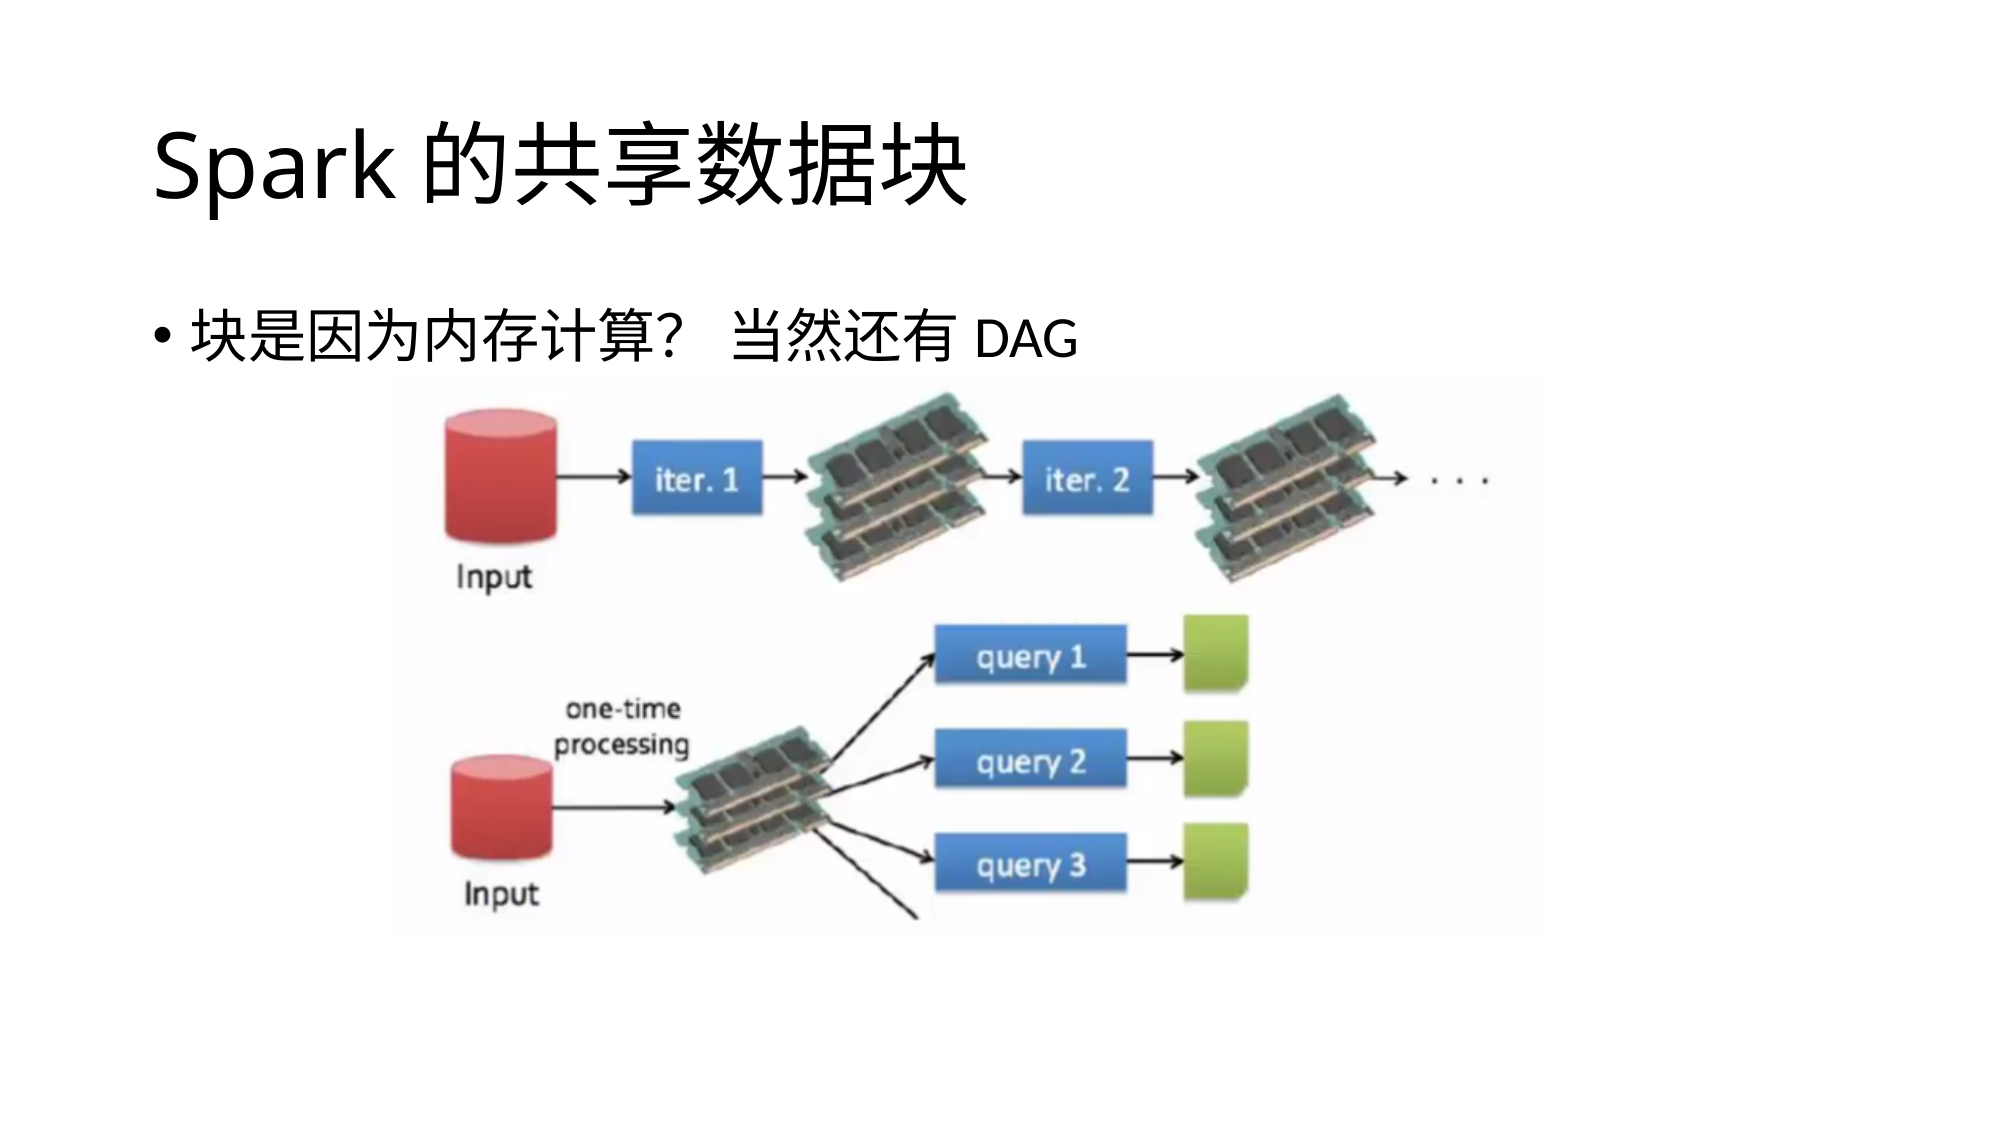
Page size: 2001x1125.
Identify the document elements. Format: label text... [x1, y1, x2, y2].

list 块是因为内存计算？ 当然还有DAG [137, 299, 1863, 1014]
picture [393, 375, 1541, 938]
title Spark的共享数据块 [137, 59, 1863, 278]
